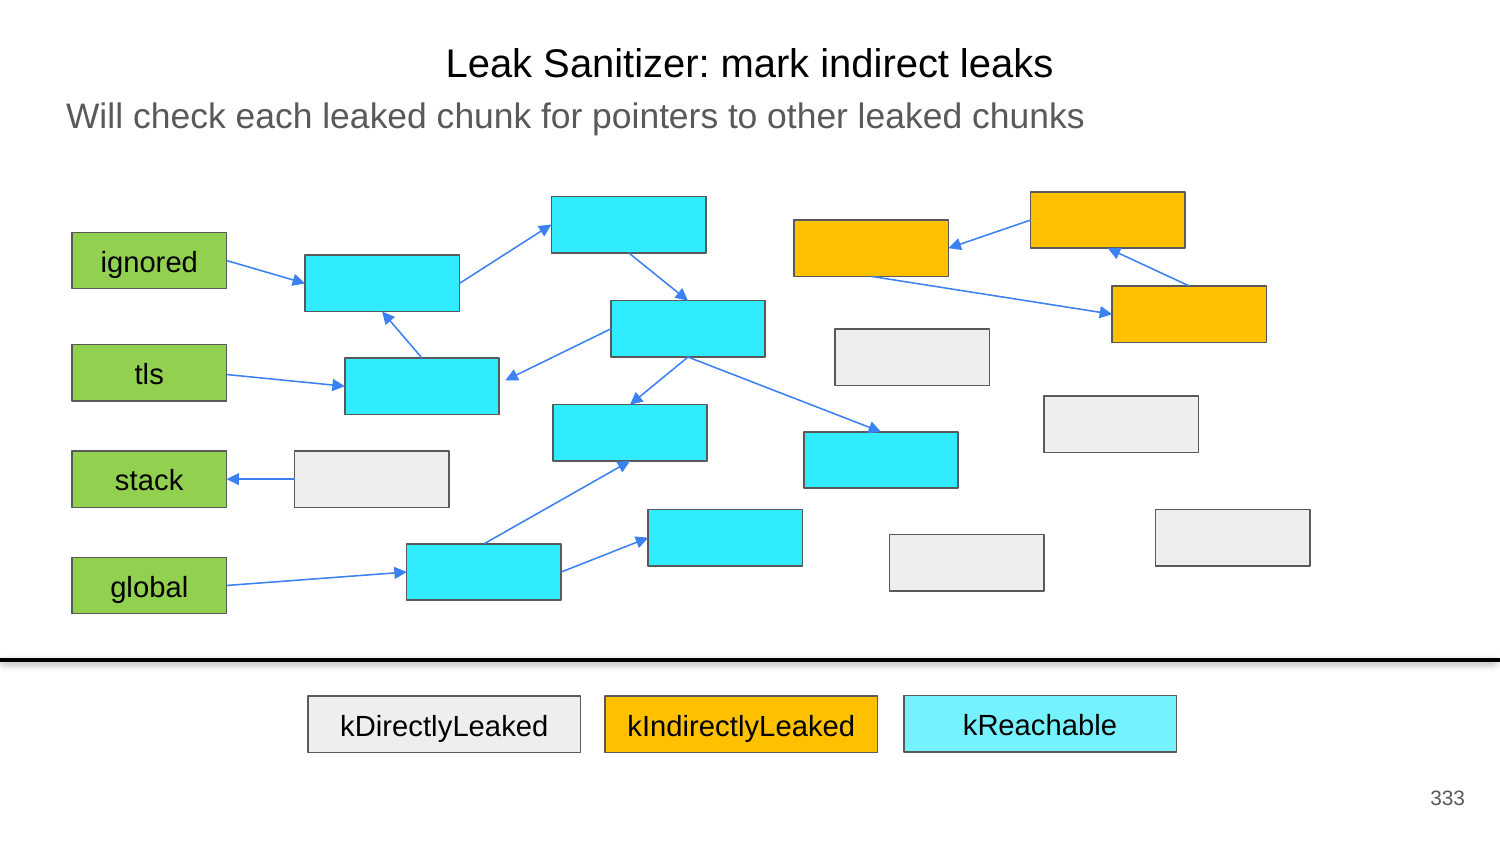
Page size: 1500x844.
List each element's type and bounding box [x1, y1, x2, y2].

slide_number [1389, 764, 1480, 830]
text_box [51, 22, 1480, 658]
text_box [51, 662, 1480, 812]
